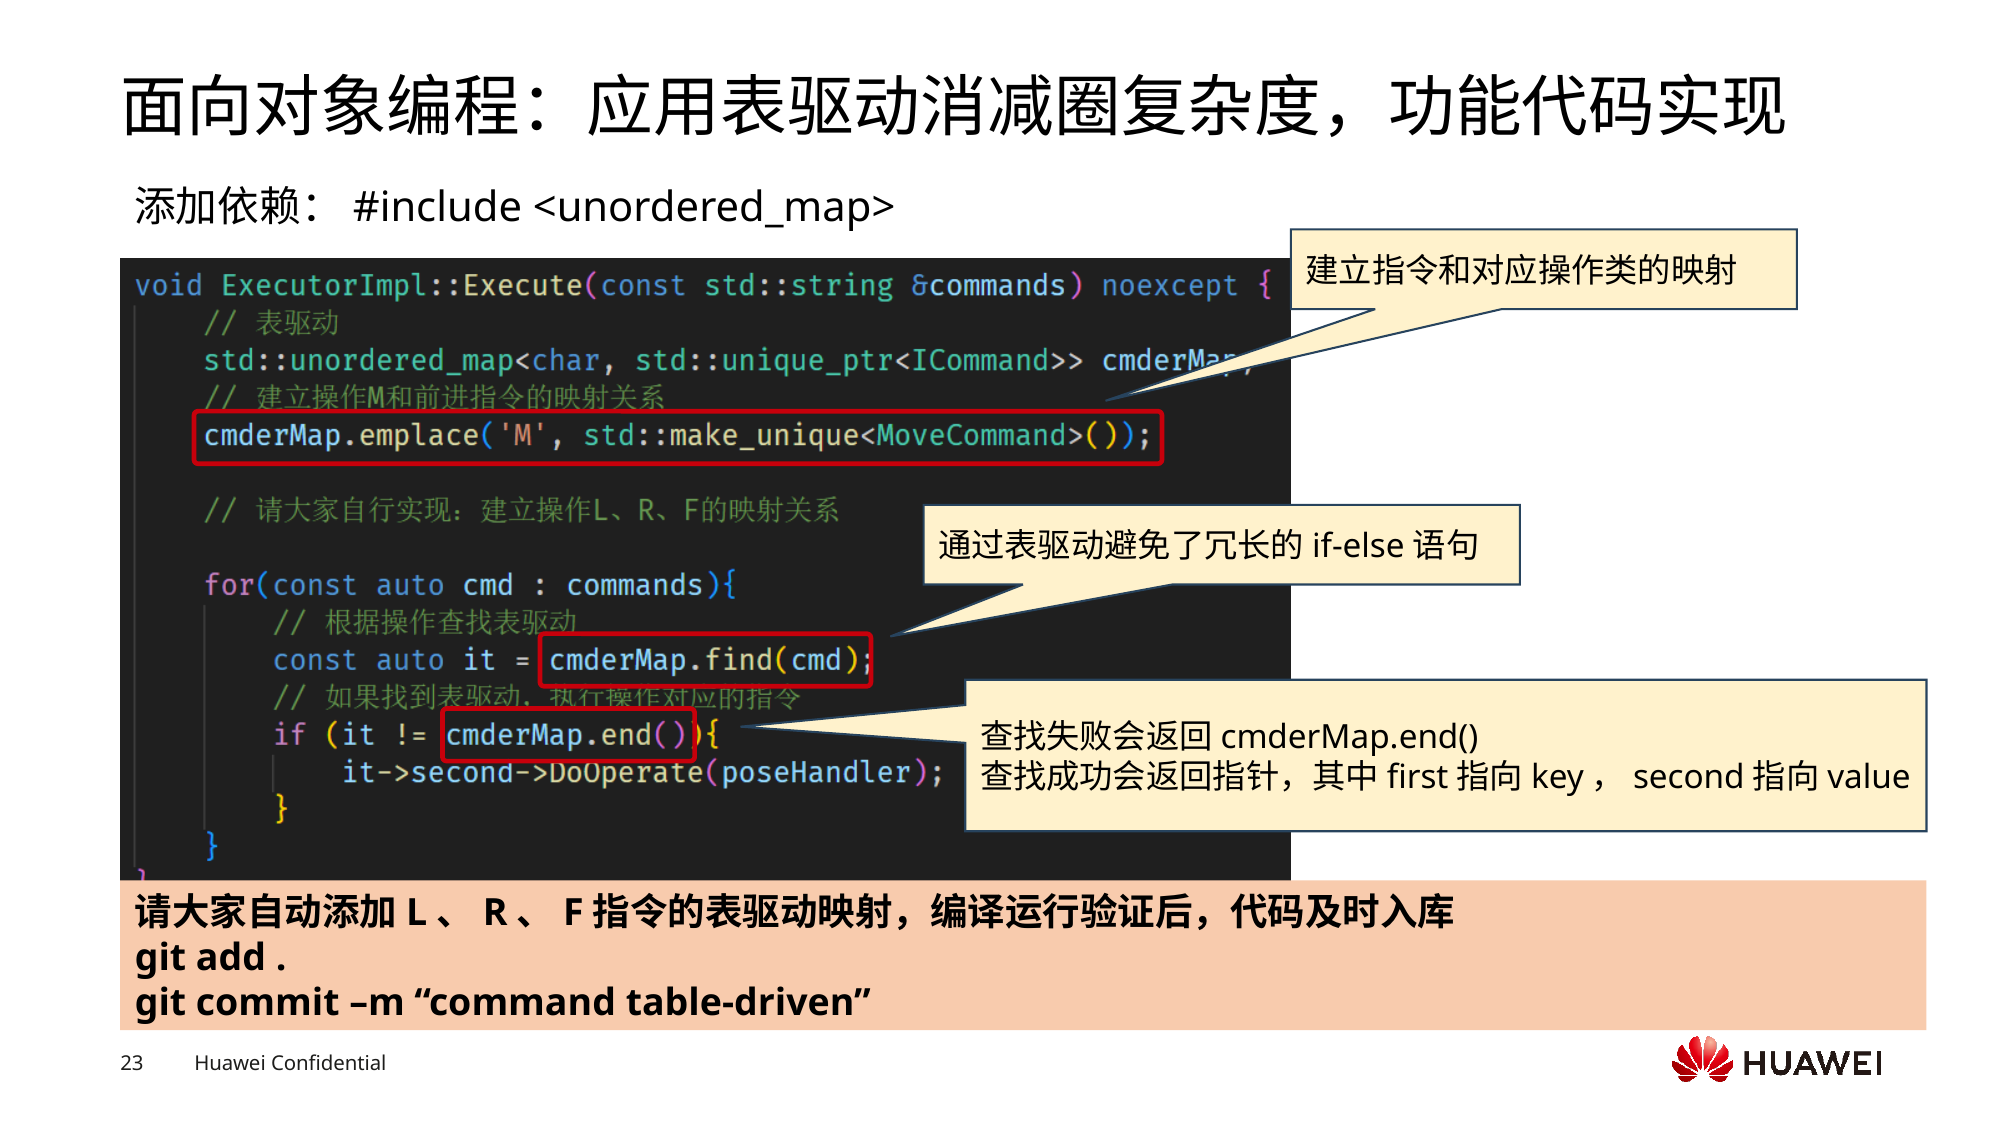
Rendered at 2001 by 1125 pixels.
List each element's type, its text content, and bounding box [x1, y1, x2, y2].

picture [119, 258, 1291, 916]
title 面向对象编程：应用表驱动消减圈复杂度，功能代码实现 [120, 73, 1880, 154]
text_box 添加依赖：#include <unordered_map> [119, 172, 1000, 238]
text_box 通过表驱动避免了冗长的if-else语句 [1291, 503, 1521, 586]
text_box 建立指令和对应操作类的映射 [1289, 228, 1798, 359]
text_box 请大家自动添加L、R、F指令的表驱动映射，编译运行验证后，代码及时入库 git add . git commit –m “command table-driven” [120, 880, 1927, 1031]
picture [1672, 1036, 1881, 1082]
text_box 查找失败会返回cmderMap.end() 查找成功会返回指针，其中first指向key，second指向value [1291, 678, 1928, 833]
